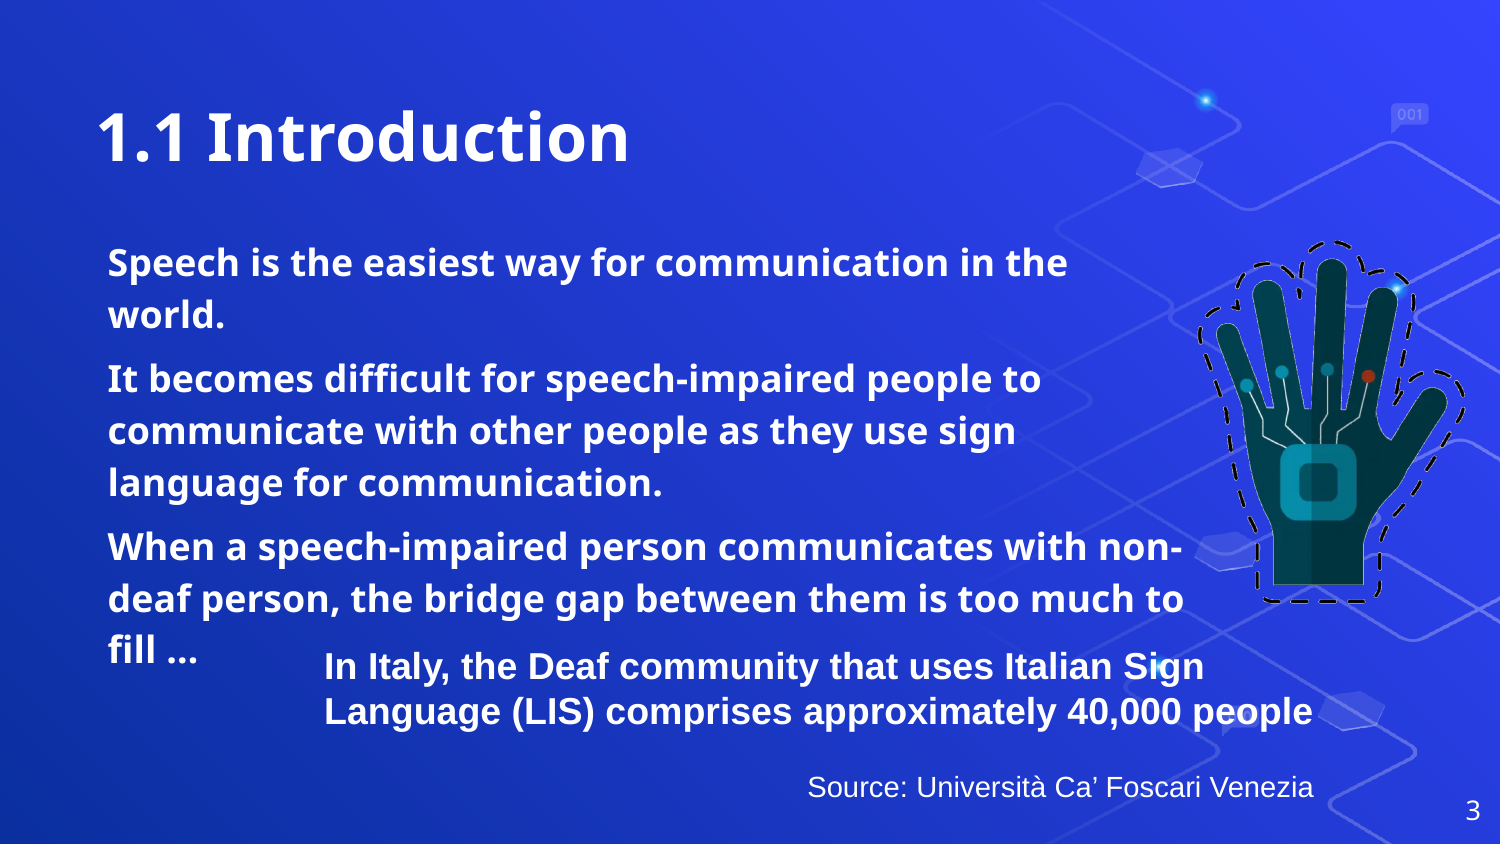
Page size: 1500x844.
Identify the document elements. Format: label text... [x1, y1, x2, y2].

slide_number 3 [1391, 779, 1482, 844]
list Speech is the easiest way for communication in the world. It becomes difficult for speech-impaired people to communicate with other people as they use sign language for communication. When a speech-impaired person communicates with non-deaf person, the bridge gap between them is too much to fill … [95, 232, 1191, 752]
text_box In Italy, the Deaf community that uses Italian Sign Language (LIS) comprises approximately 40,000 people [309, 634, 1370, 739]
picture [0, 0, 1500, 844]
title 1.1 Introduction [95, 33, 1082, 175]
text_box Source: Università Ca’ Foscari Venezia [792, 760, 1330, 811]
